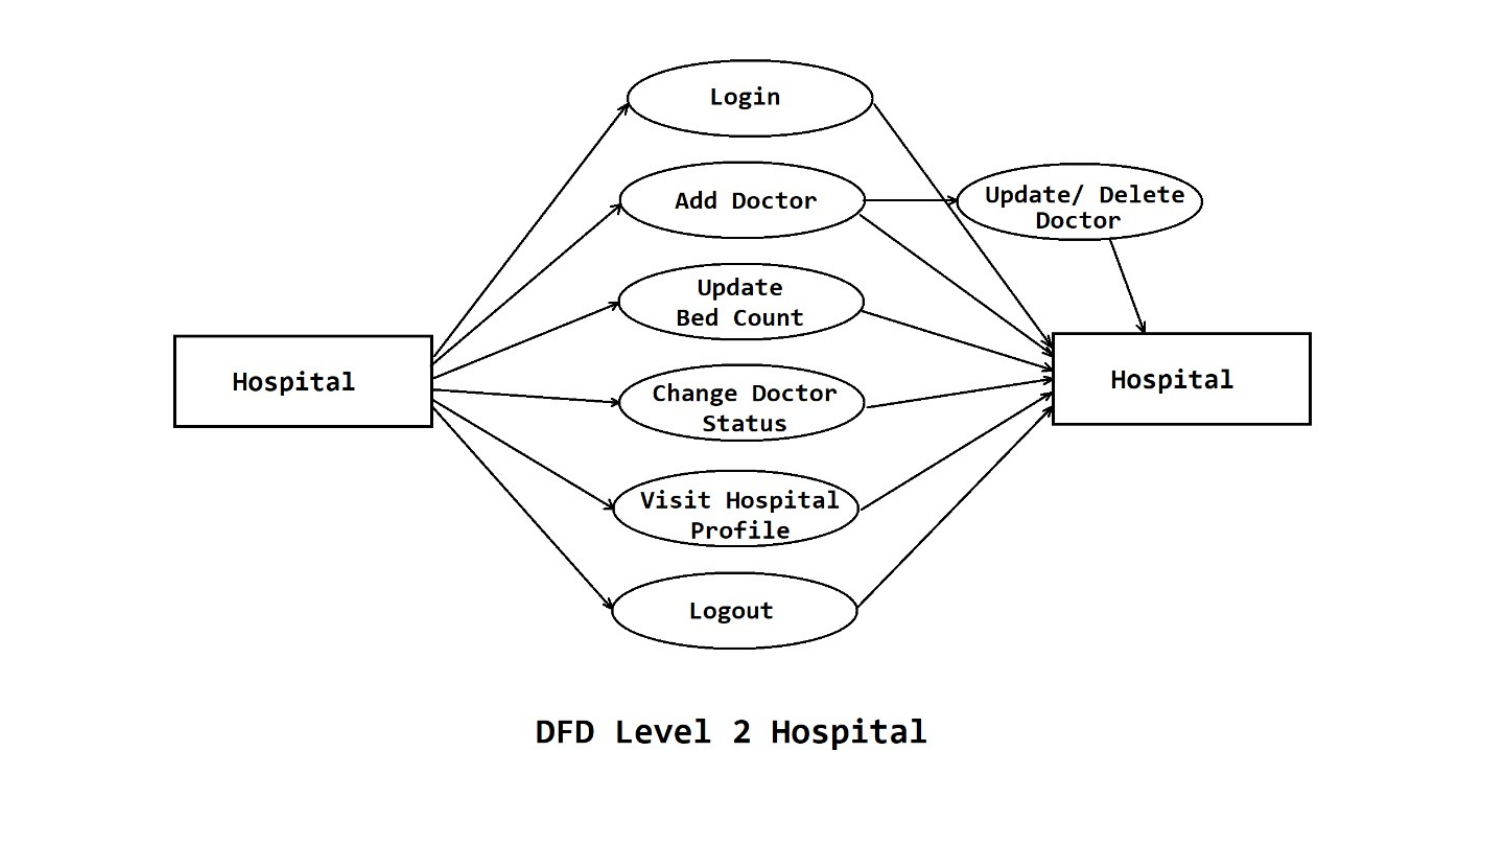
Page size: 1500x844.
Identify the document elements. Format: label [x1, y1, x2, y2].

picture [72, 31, 1411, 844]
